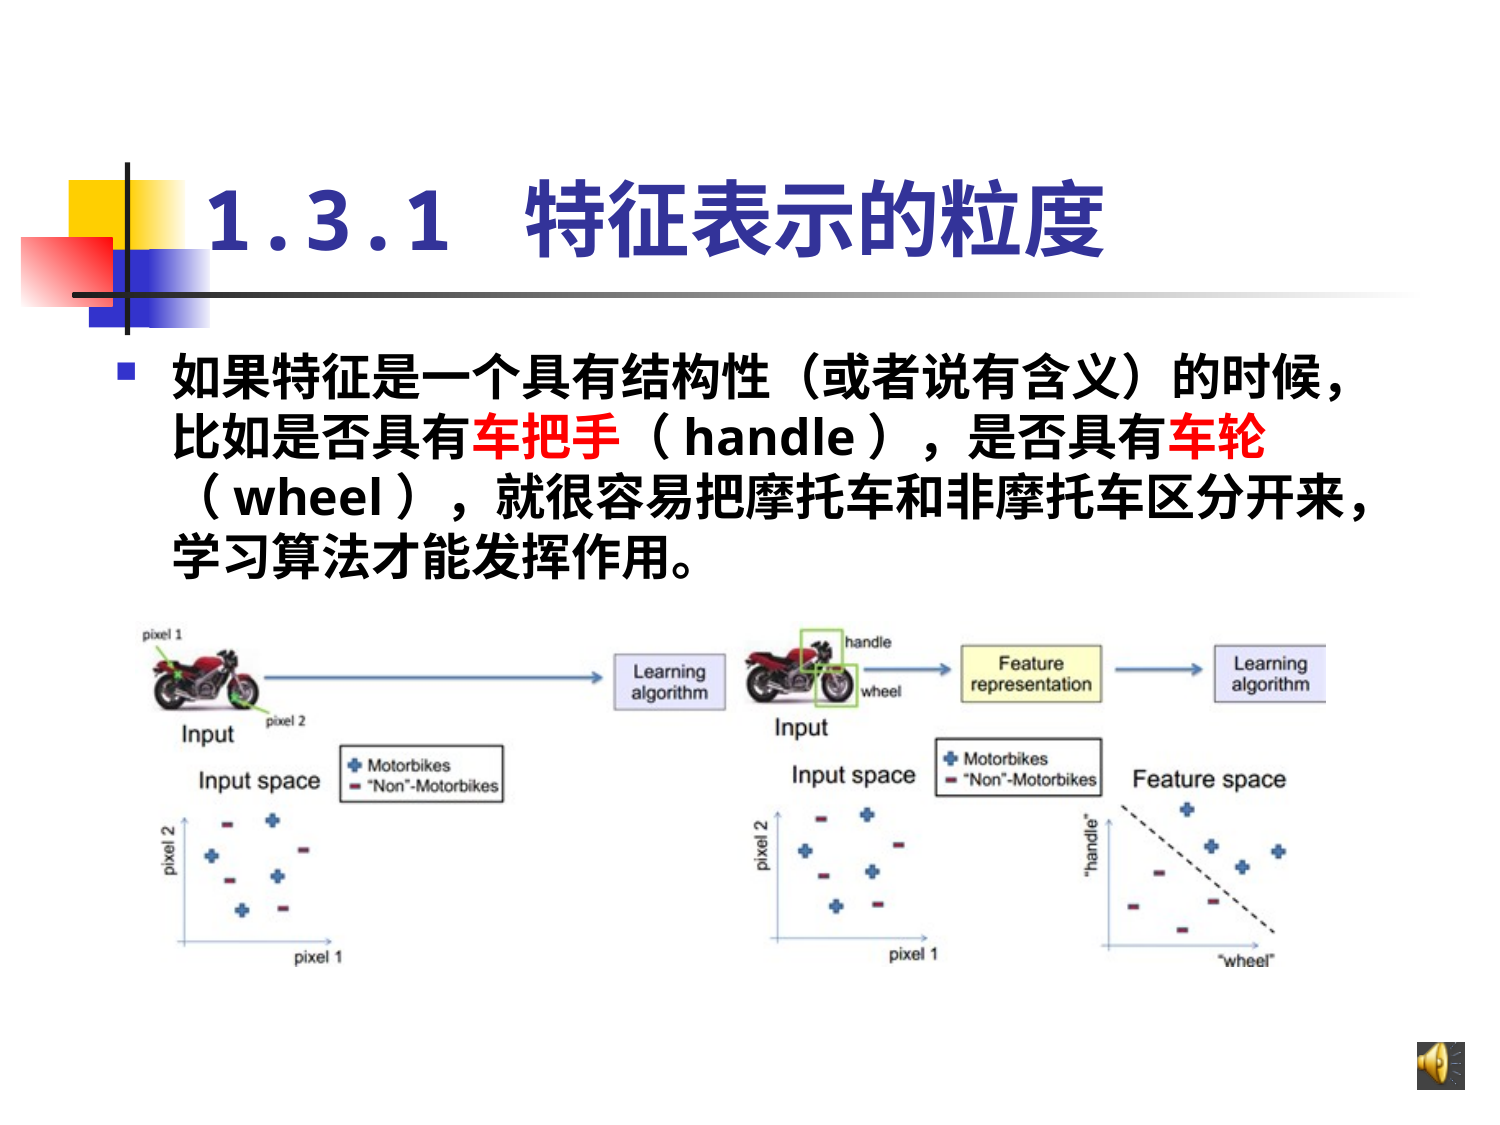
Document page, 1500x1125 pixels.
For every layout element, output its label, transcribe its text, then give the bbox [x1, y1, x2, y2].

picture [135, 621, 1326, 967]
title 1.3.1 特征表示的粒度 [188, 35, 1468, 275]
list 如果特征是一个具有结构性（或者说有含义）的时候，比如是否具有车把手（handle），是否具有车轮（wheel），就很容易把摩托车和非摩托车区分开来，学习算法才能发挥作用。 [100, 338, 1424, 1013]
picture [1416, 1041, 1467, 1092]
